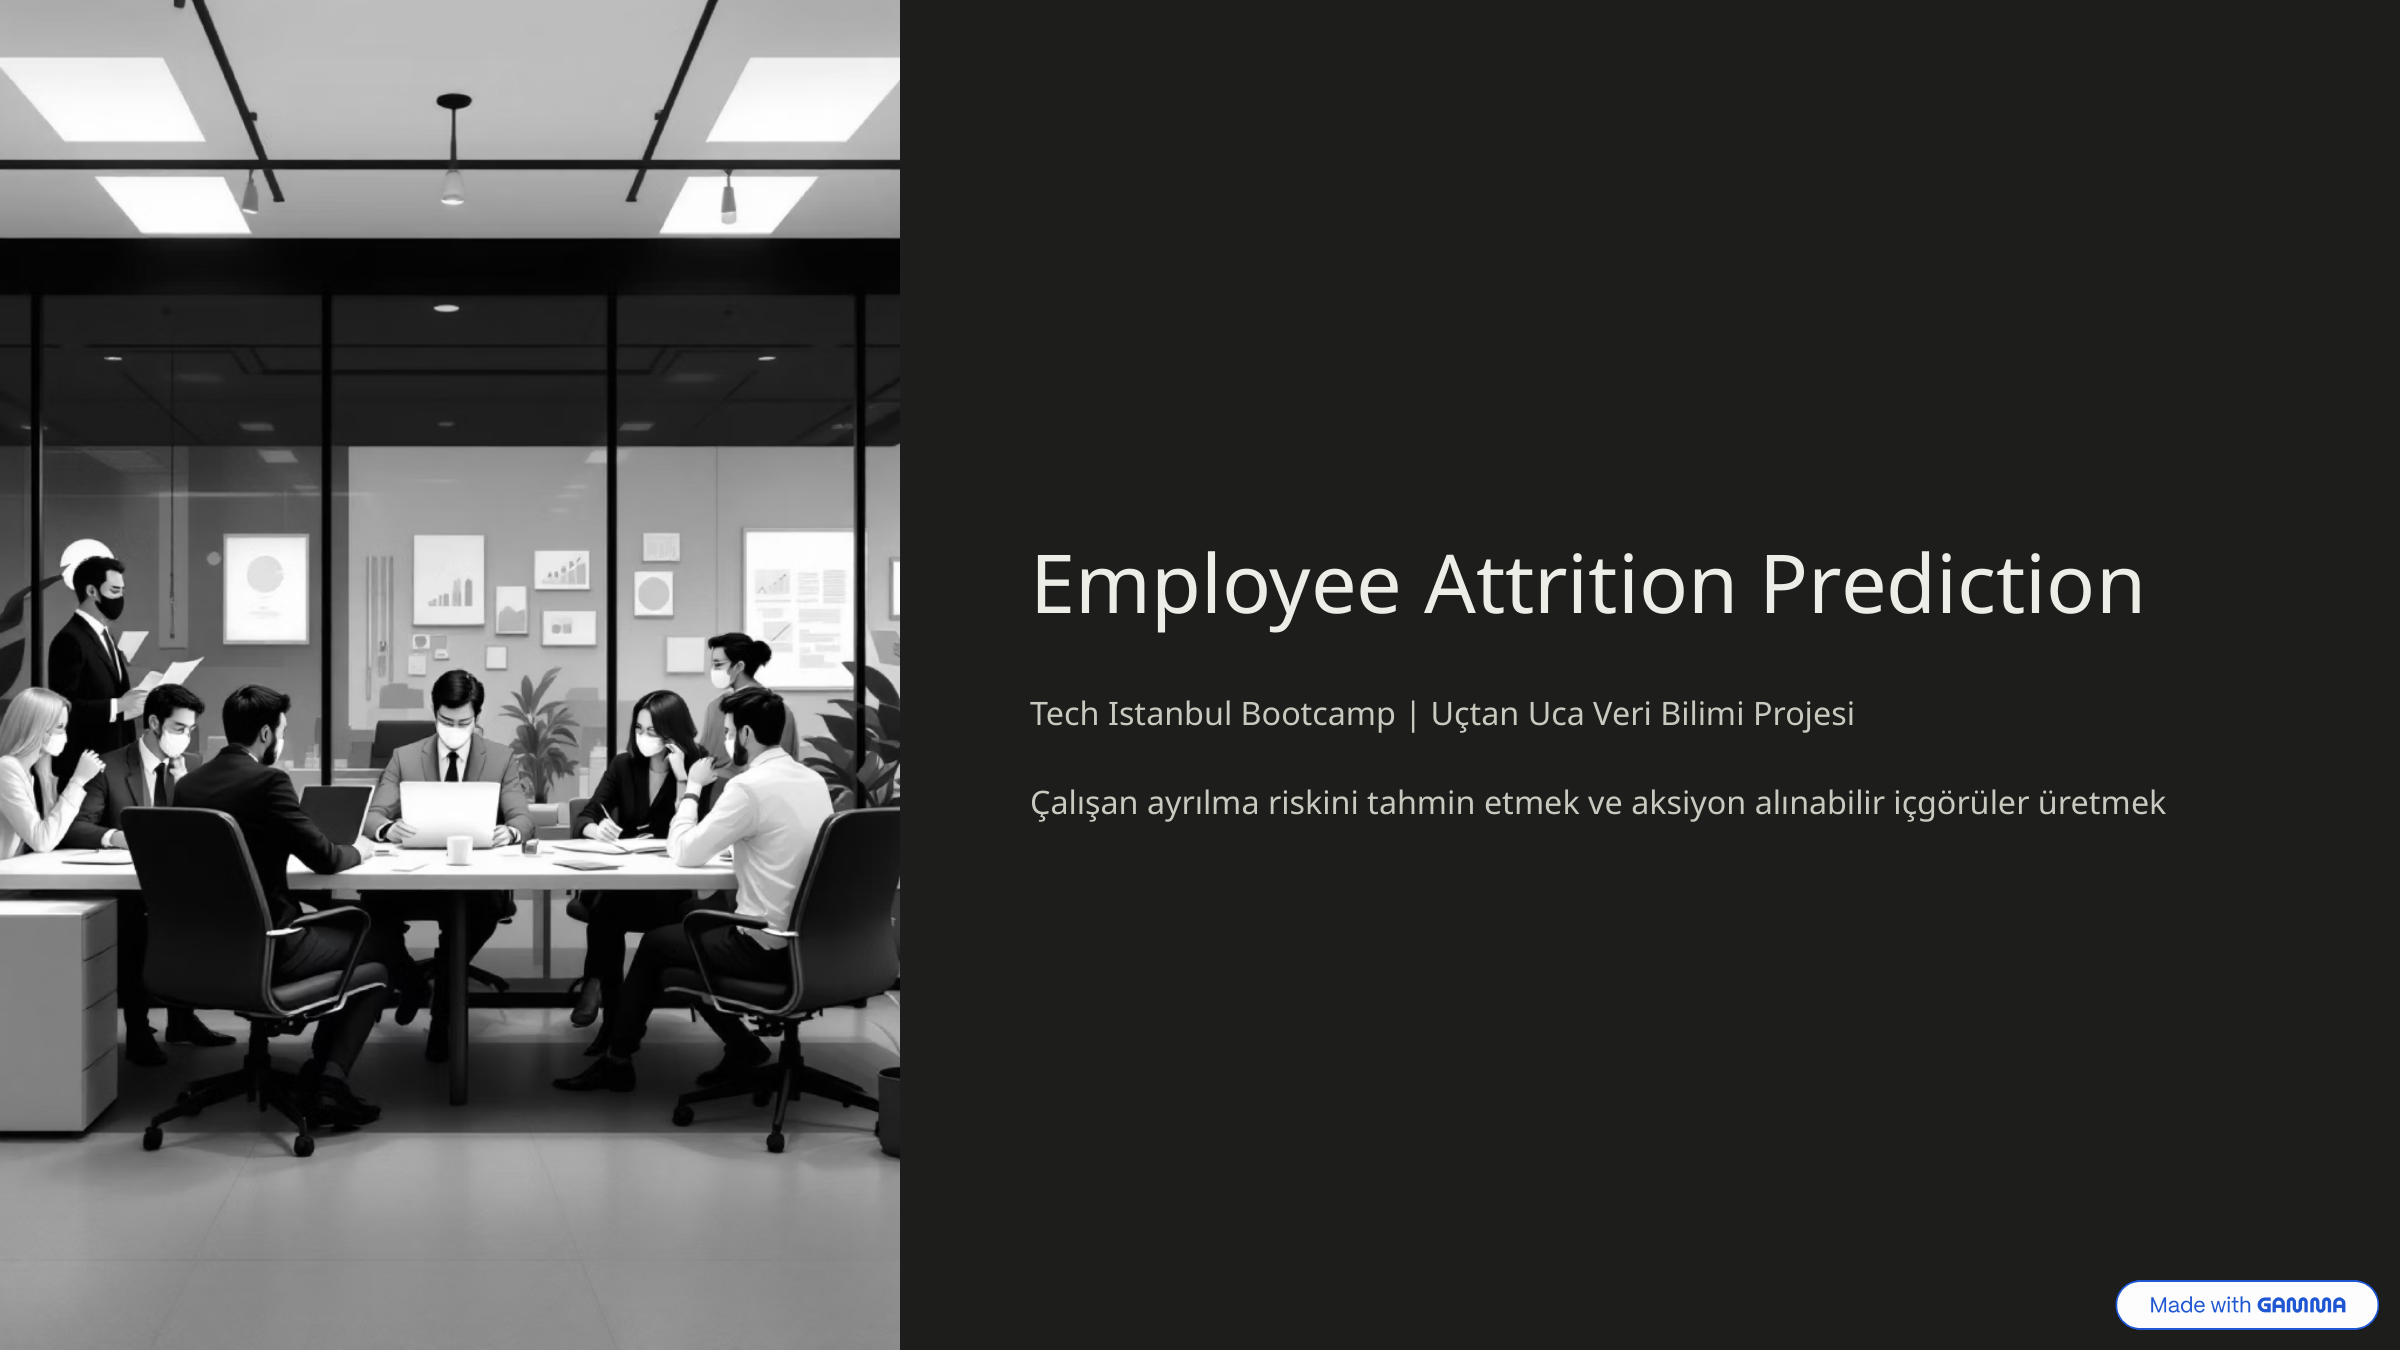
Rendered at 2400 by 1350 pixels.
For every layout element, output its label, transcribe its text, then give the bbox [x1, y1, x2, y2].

text_box Çalışan ayrılma riskini tahmin etmek ve aksiyon alınabilir içgörüler üretmek [1030, 768, 2270, 821]
text_box Employee Attrition Prediction [1030, 529, 2240, 631]
picture [2106, 1271, 2389, 1339]
text_box Tech Istanbul Bootcamp | Uçtan Uca Veri Bilimi Projesi [1030, 679, 2270, 732]
picture [0, 0, 900, 1350]
